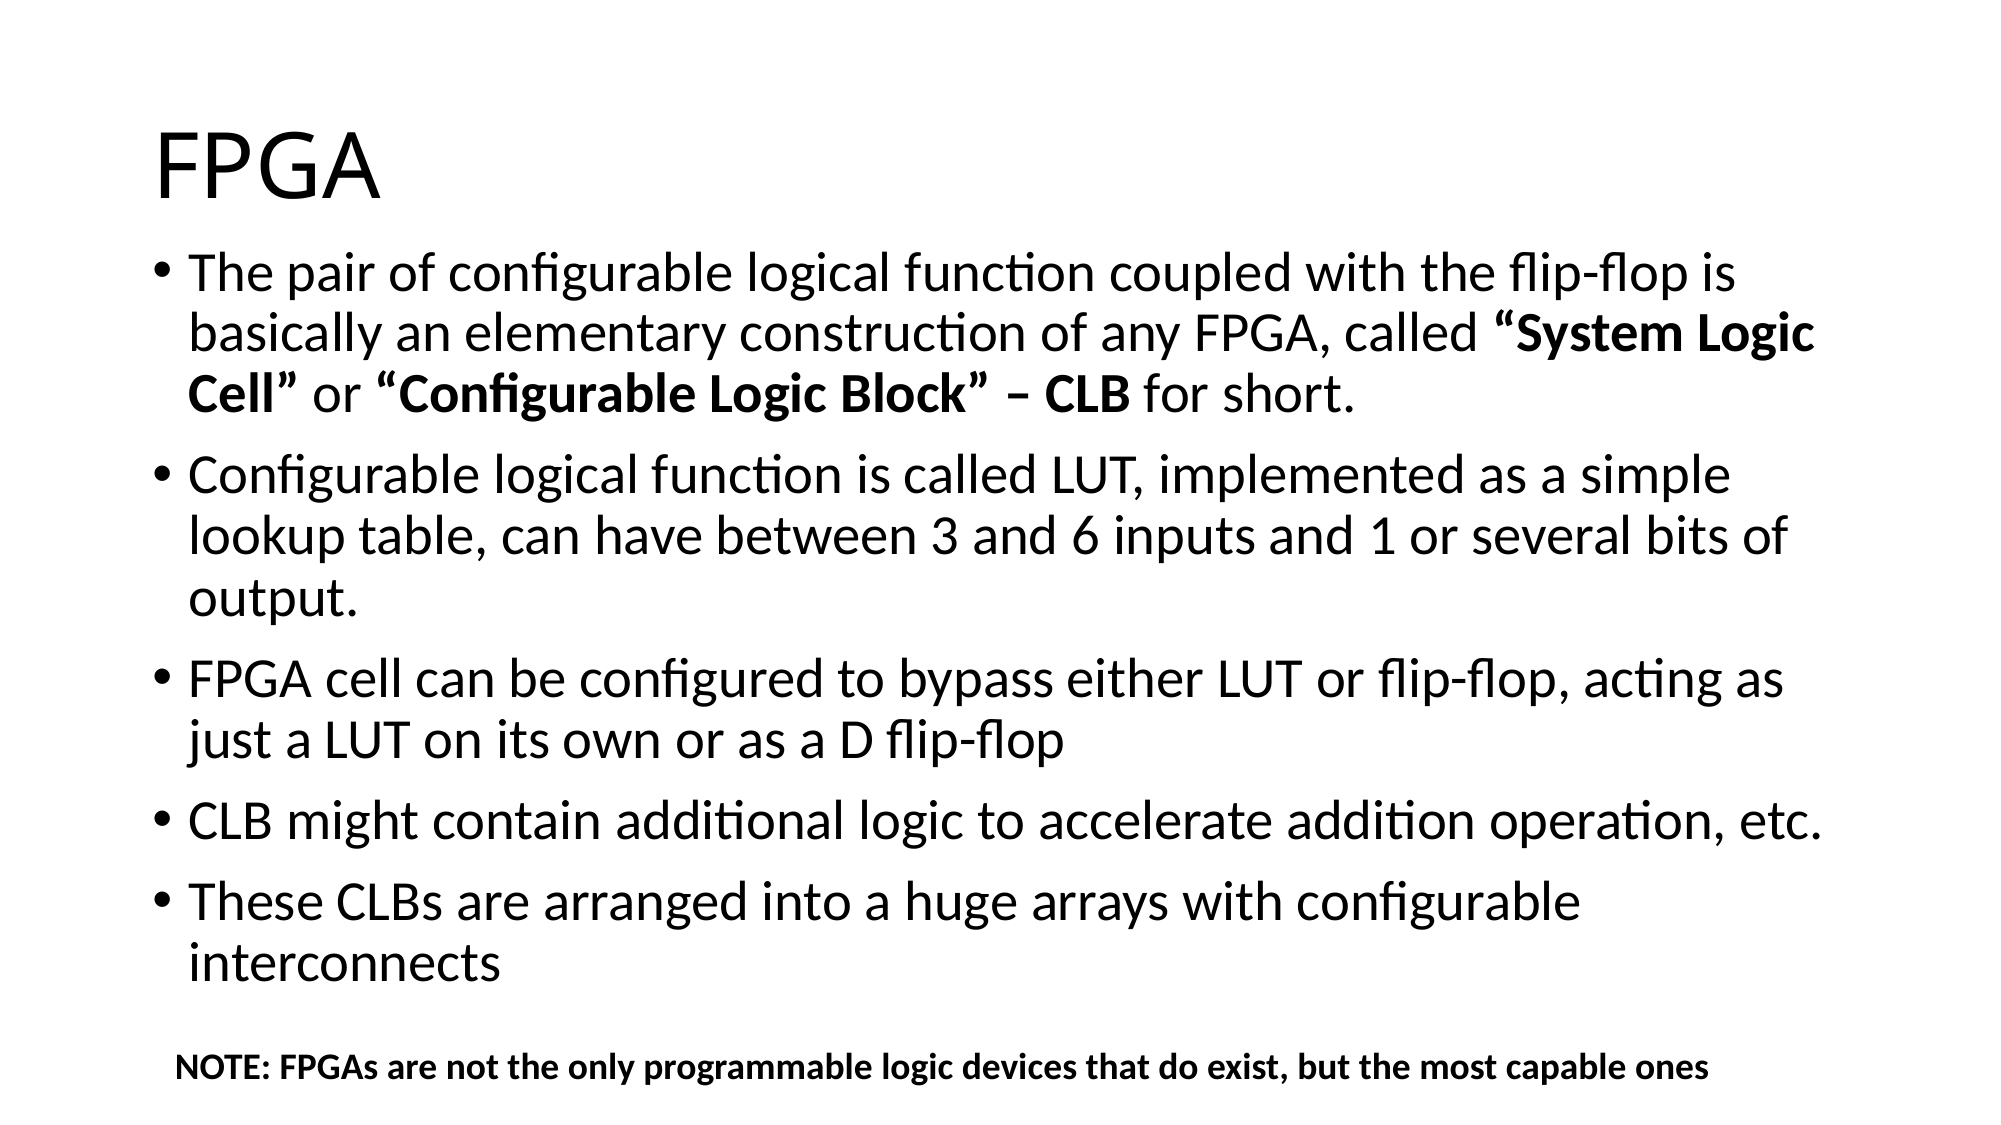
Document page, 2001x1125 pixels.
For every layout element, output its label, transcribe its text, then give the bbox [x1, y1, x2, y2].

title FPGA [137, 59, 1863, 234]
list The pair of configurable logical function coupled with the flip-flop is basically an elementary construction of any FPGA, called “System Logic Cell” or “Configurable Logic Block” – CLB for short. Configurable logical function is called LUT, implemented as a simple lookup table, can have between 3 and 6 inputs and 1 or several bits of output. FPGA cell can be configured to bypass either LUT or flip-flop, acting as just a LUT on its own or as a D flip-flop CLB might contain additional logic to accelerate addition operation, etc. These CLBs are arranged into a huge arrays with configurable interconnects [137, 234, 1863, 1014]
text_box NOTE: FPGAs are not the only programmable logic devices that do exist, but the most capable ones [160, 1034, 1735, 1095]
